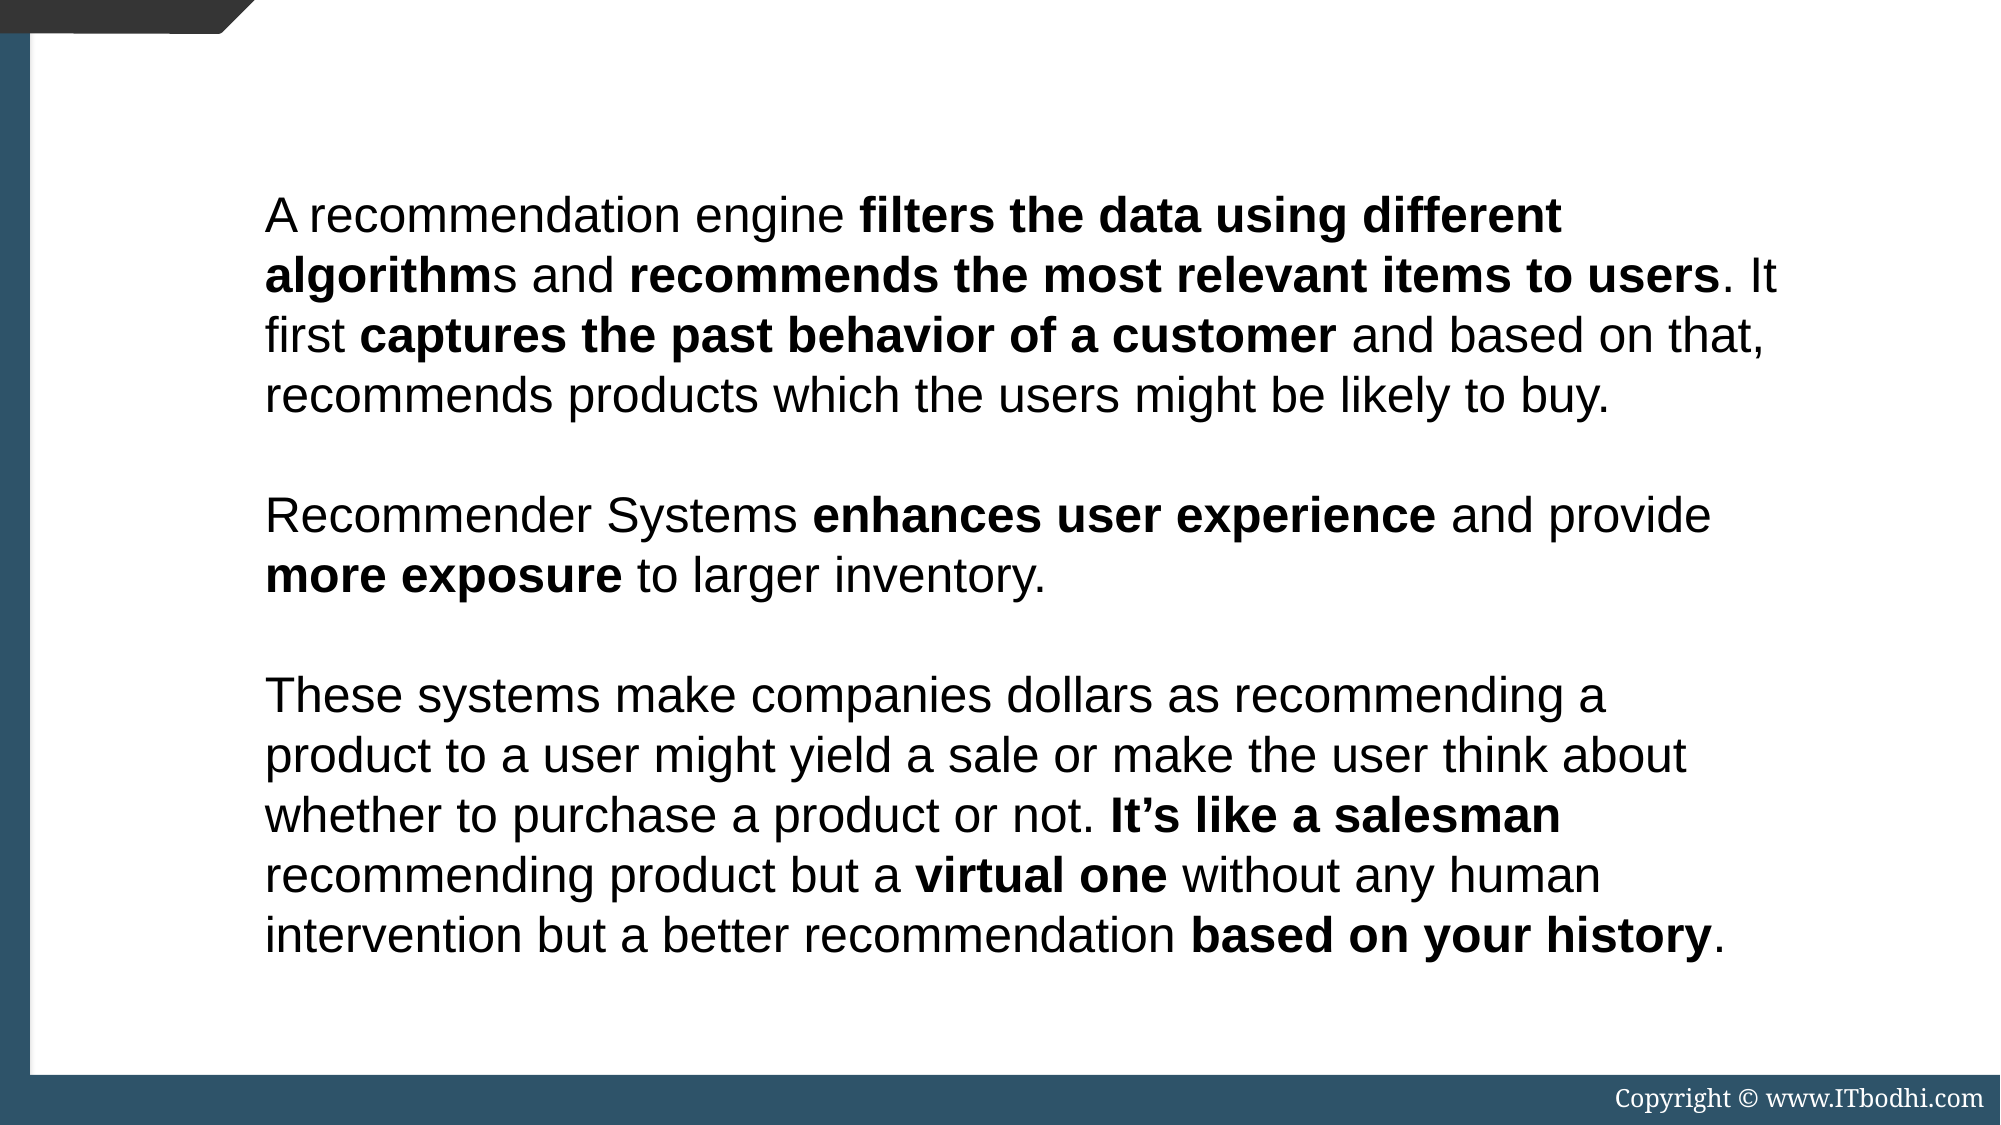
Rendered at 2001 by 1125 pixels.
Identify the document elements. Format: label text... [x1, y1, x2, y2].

text_box A recommendation engine filters the data using different algorithms and recommends the most relevant items to users. It first captures the past behavior of a customer and based on that, recommends products which the users might be likely to buy. Recommender Systems enhances user experience and provide more exposure to larger inventory. These systems make companies dollars as recommending a product to a user might yield a sale or make the user think about whether to purchase a product or not. It’s like a salesman recommending product but a virtual one without any human intervention but a better recommendation based on your history. [249, 174, 1800, 1060]
text_box Copyright © www.ITbodhi.com [24, 1074, 2000, 1125]
